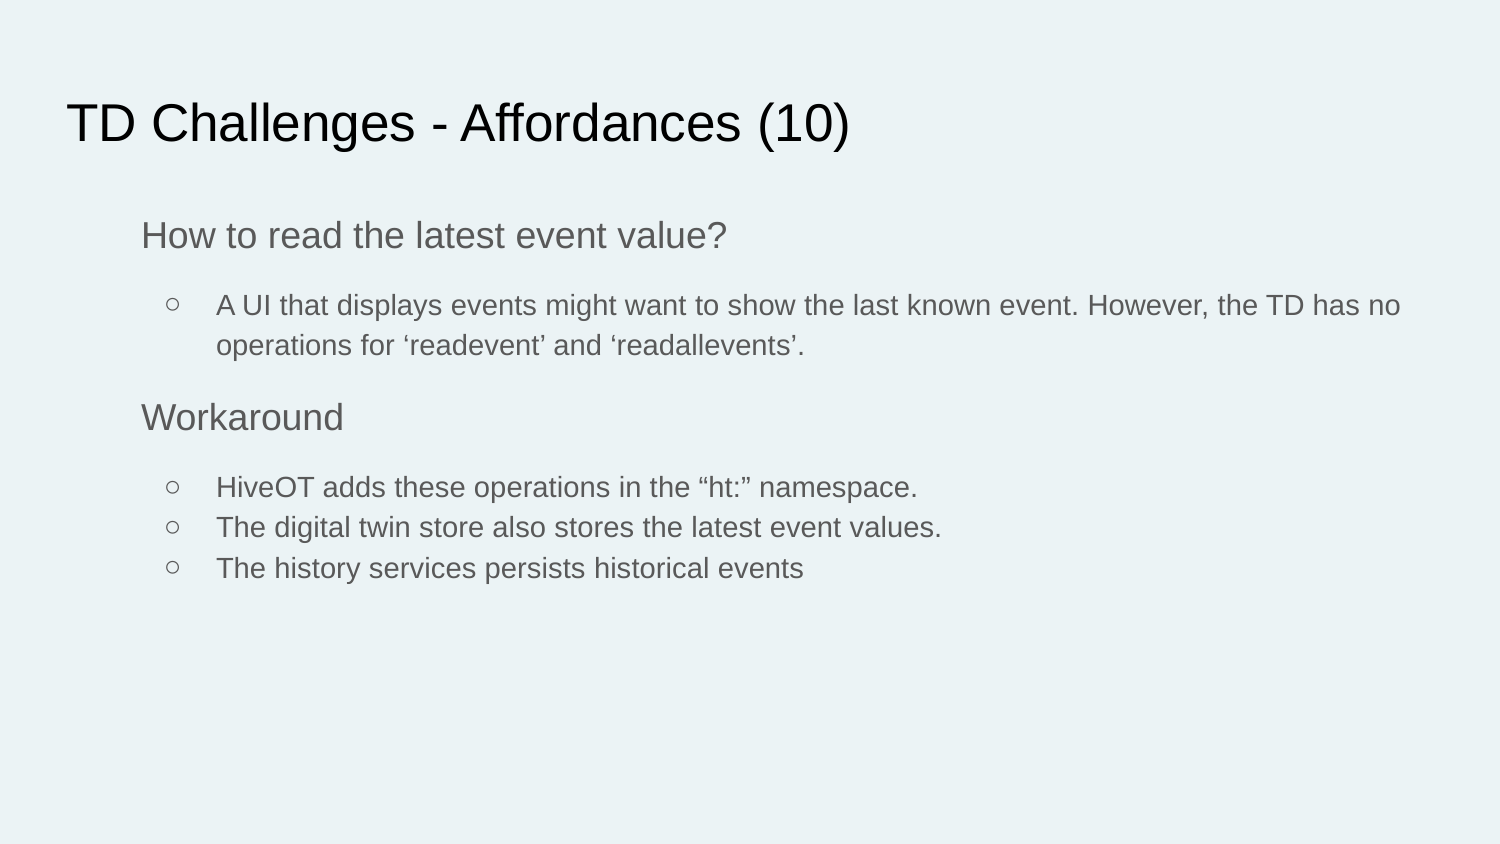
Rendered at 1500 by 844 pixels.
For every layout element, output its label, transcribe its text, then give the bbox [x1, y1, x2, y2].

title TD Challenges - Affordances (10) [51, 72, 1449, 167]
list How to read the latest event value? A UI that displays events might want to show the last known event. However, the TD has no operations for ‘readevent’ and ‘readallevents’. Workaround HiveOT adds these operations in the “ht:” namespace. The digital twin store also stores the latest event values. The history services persists historical events [51, 189, 1449, 750]
